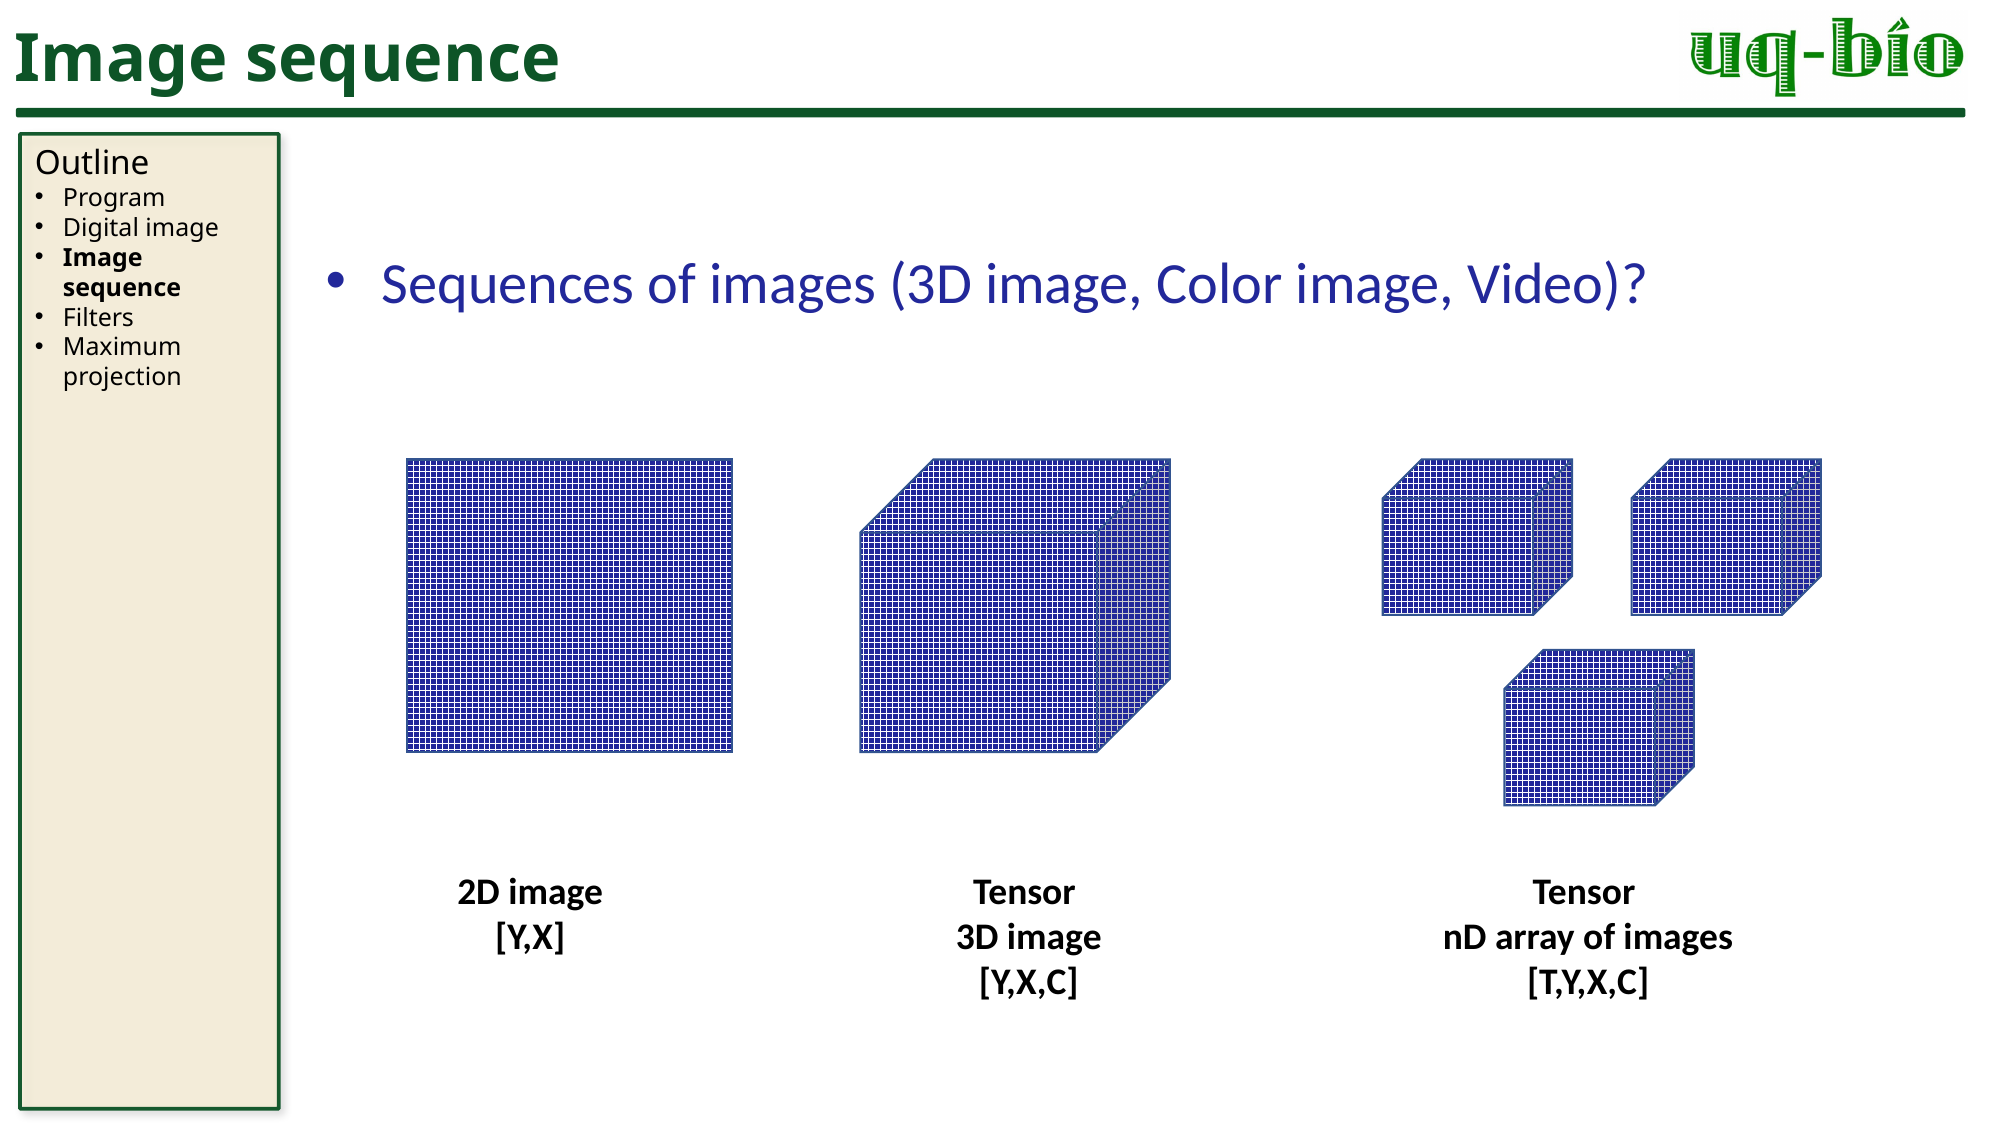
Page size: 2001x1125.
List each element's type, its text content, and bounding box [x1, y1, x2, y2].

text_box [859, 458, 1171, 754]
text_box [406, 458, 733, 753]
picture [1678, 10, 1968, 102]
text_box Tensor nD array of images [T,Y,X,C] [1388, 859, 1788, 1010]
text_box [1630, 458, 1822, 616]
text_box [1503, 648, 1695, 807]
text_box [1381, 458, 1574, 616]
text_box Image sequence [0, 7, 1951, 103]
text_box Outline Program Digital image Image sequence Filters Maximum projection [19, 133, 279, 434]
text_box Sequences of images (3D image, Color image, Video)? [310, 237, 1968, 323]
text_box Tensor 3D image [Y,X,C] [887, 859, 1170, 1010]
text_box [19, 434, 279, 1109]
text_box 2D image [Y,X] [442, 859, 619, 965]
text_box [15, 107, 1966, 118]
